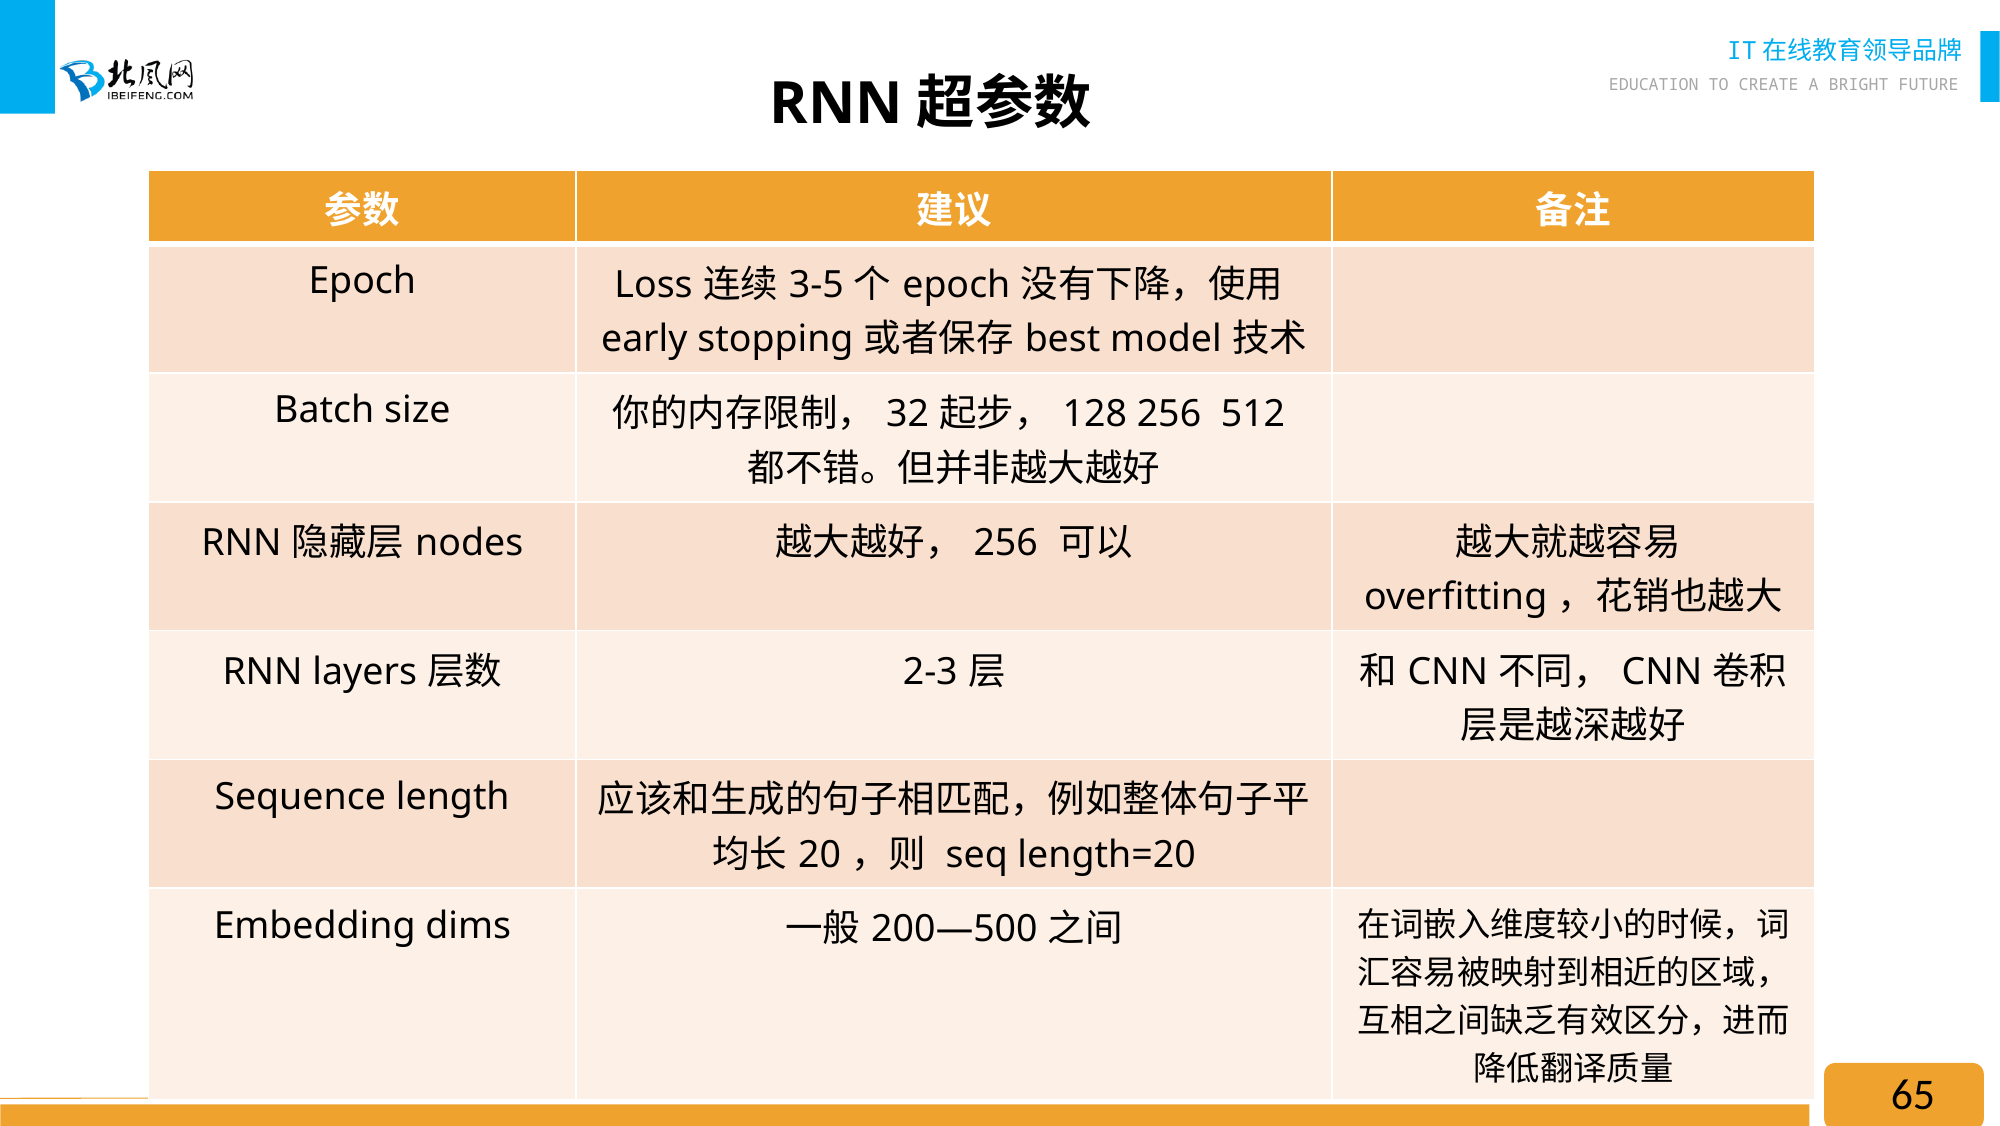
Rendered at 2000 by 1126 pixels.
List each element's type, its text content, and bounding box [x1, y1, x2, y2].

table_cell 越大越好，256 可以 [577, 503, 1331, 630]
title RNN超参数 [255, 42, 1606, 167]
table_cell 在词嵌入维度较小的时候，词汇容易被映射到相近的区域，互相之间缺乏有效区分，进而降低翻译质量 [1333, 889, 1814, 1099]
table_cell [1333, 374, 1814, 501]
table_cell RNN隐藏层nodes [149, 503, 575, 630]
table_cell 和CNN不同，CNN卷积层是越深越好 [1333, 631, 1814, 759]
table_header 备注 [1333, 171, 1814, 241]
table_cell Batch size [149, 374, 575, 501]
table_header 建议 [577, 171, 1331, 241]
table_cell [1333, 760, 1814, 887]
picture [56, 54, 198, 103]
table_header 参数 [149, 171, 575, 241]
table_cell 一般200—500之间 [577, 889, 1331, 1099]
table_cell RNN layers层数 [149, 631, 575, 759]
table_cell 你的内存限制，32起步，128 256 512都不错。但并非越大越好 [577, 374, 1331, 501]
table_cell Epoch [149, 247, 575, 372]
table_cell 应该和生成的句子相匹配，例如整体句子平均长20，则 seq length=20 [577, 760, 1331, 887]
table_cell Sequence length [149, 760, 575, 887]
table_cell Loss连续3-5个epoch没有下降，使用early stopping或者保存best model技术 [577, 247, 1331, 372]
table_cell [1333, 247, 1814, 372]
table_cell 越大就越容易overfitting，花销也越大 [1333, 503, 1814, 630]
table_cell Embedding dims [149, 889, 575, 1099]
table_cell 2-3层 [577, 631, 1331, 759]
